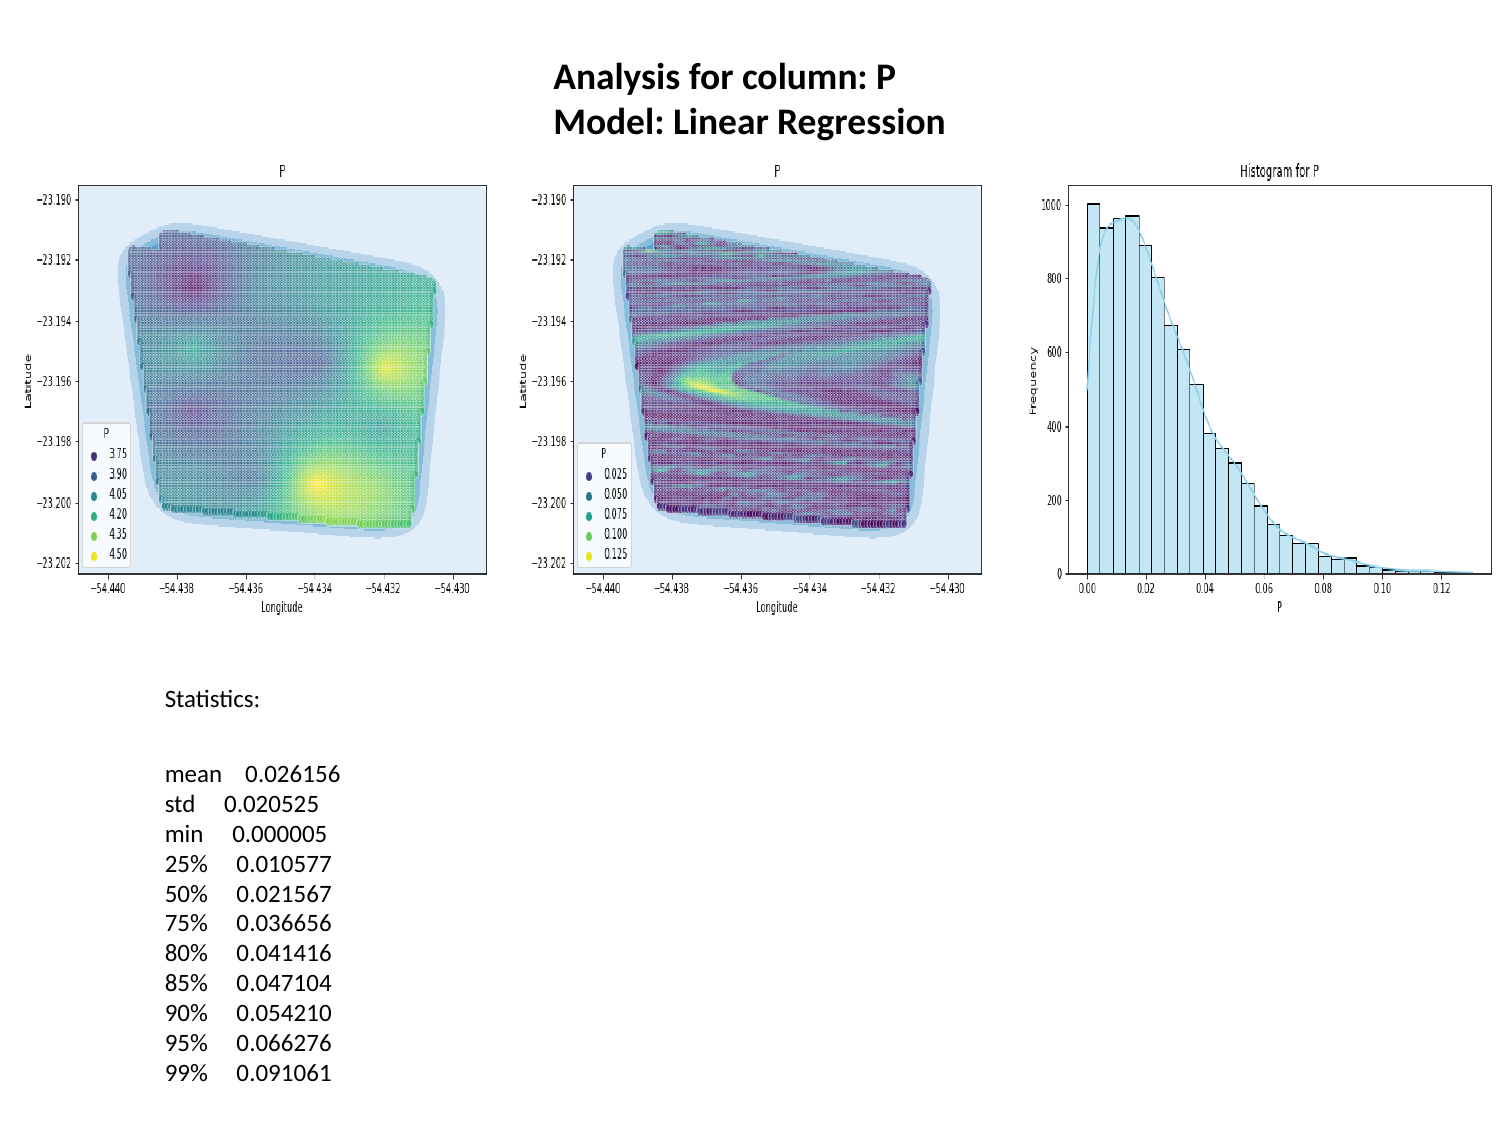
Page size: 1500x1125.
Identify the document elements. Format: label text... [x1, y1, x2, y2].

picture [509, 149, 991, 631]
text_box Statistics: mean 0.026156 std 0.020525 min 0.000005 25% 0.010577 50% 0.021567 75% 0.036656 80% 0.041416 85% 0.047104 90% 0.054210 95% 0.066276 99% 0.091061 [149, 674, 1500, 1094]
picture [14, 149, 496, 631]
text_box Analysis for column: P Model: Linear Regression [538, 0, 962, 148]
picture [1019, 149, 1500, 631]
